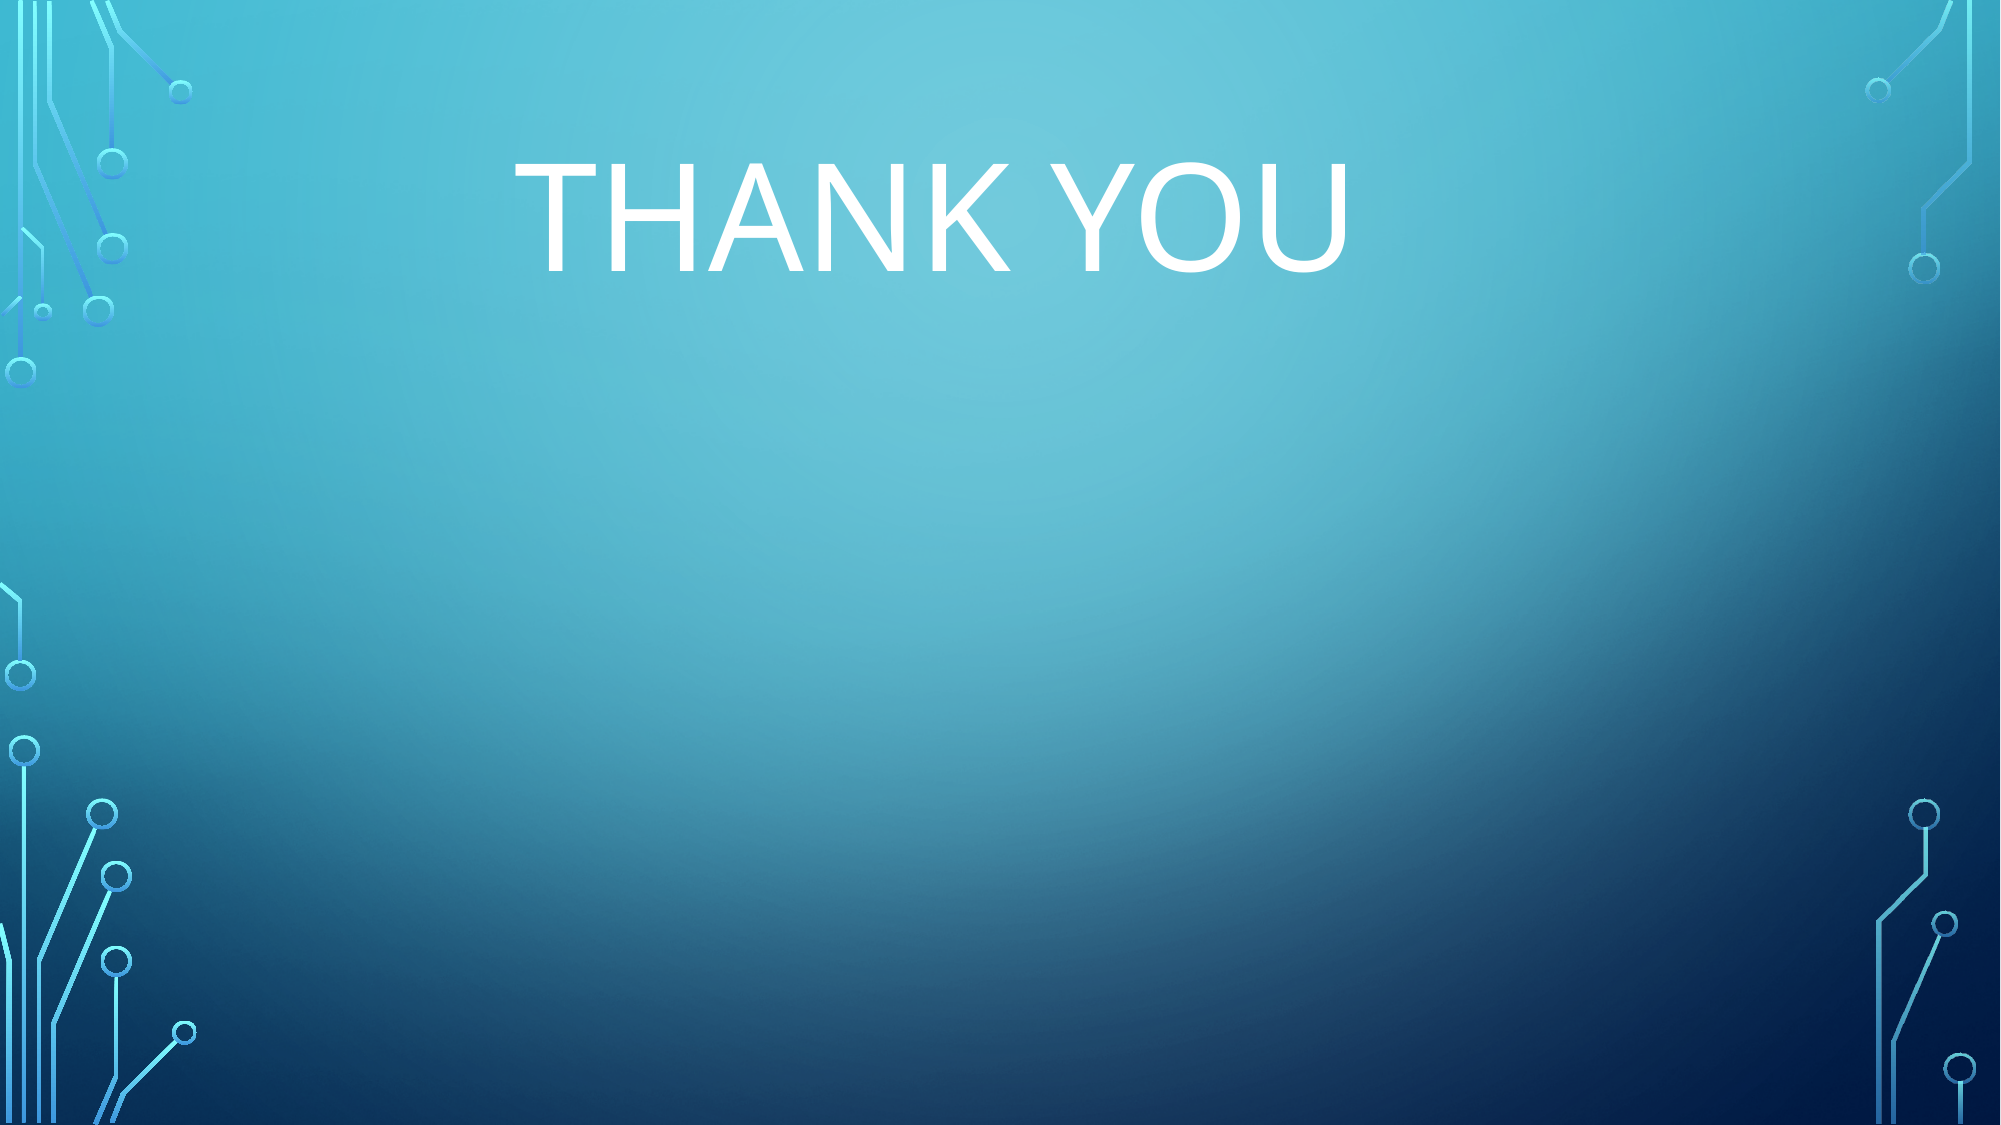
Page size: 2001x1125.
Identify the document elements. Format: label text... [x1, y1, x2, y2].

title Thank you [187, 101, 1813, 344]
